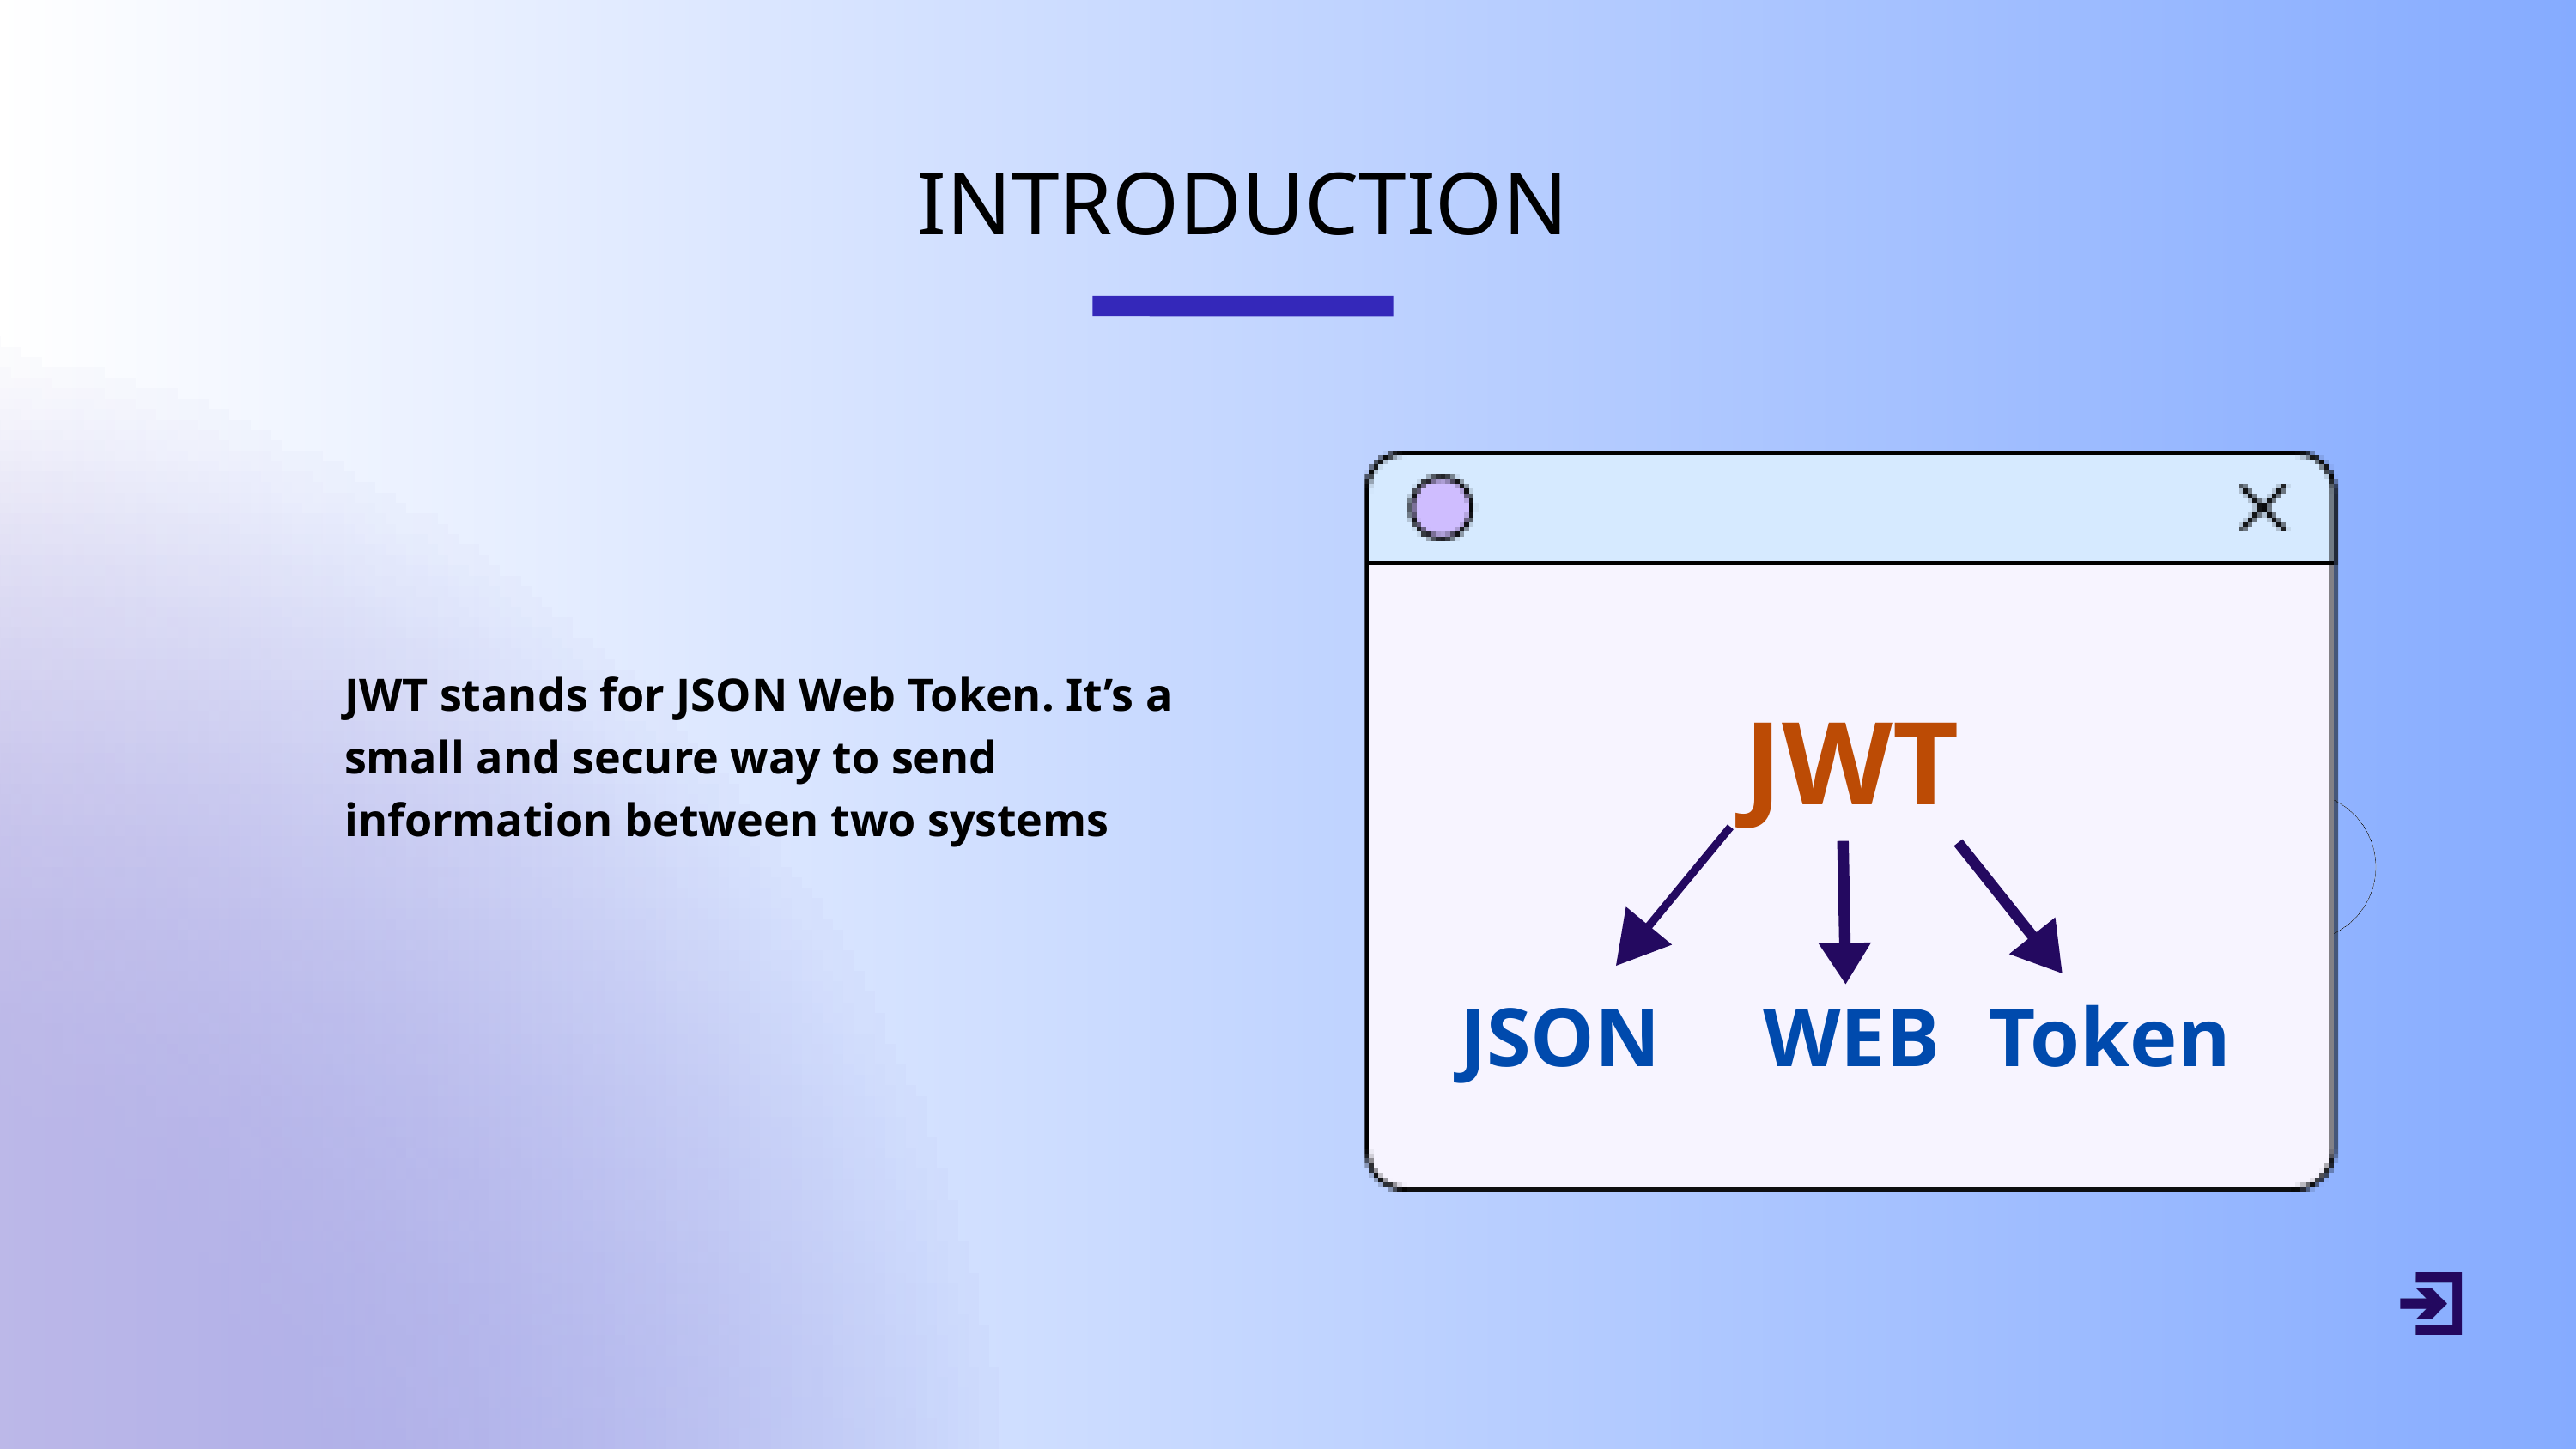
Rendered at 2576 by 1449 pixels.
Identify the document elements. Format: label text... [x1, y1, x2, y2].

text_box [1772, 886, 1917, 939]
text_box [2400, 1272, 2463, 1335]
text_box JWT stands for JSON Web Token. It’s a small and secure way to send information between two systems [344, 658, 1241, 846]
picture [2208, 759, 2379, 973]
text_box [1926, 878, 2094, 938]
text_box JWT [1593, 667, 2111, 828]
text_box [1583, 866, 1764, 927]
text_box WEB [1684, 969, 1942, 1083]
text_box Token [1942, 969, 2277, 1083]
text_box [1364, 451, 2339, 1192]
text_box JSON [1393, 969, 1684, 1083]
text_box INTRODUCTION [584, 131, 1902, 252]
text_box [0, 306, 1031, 1449]
